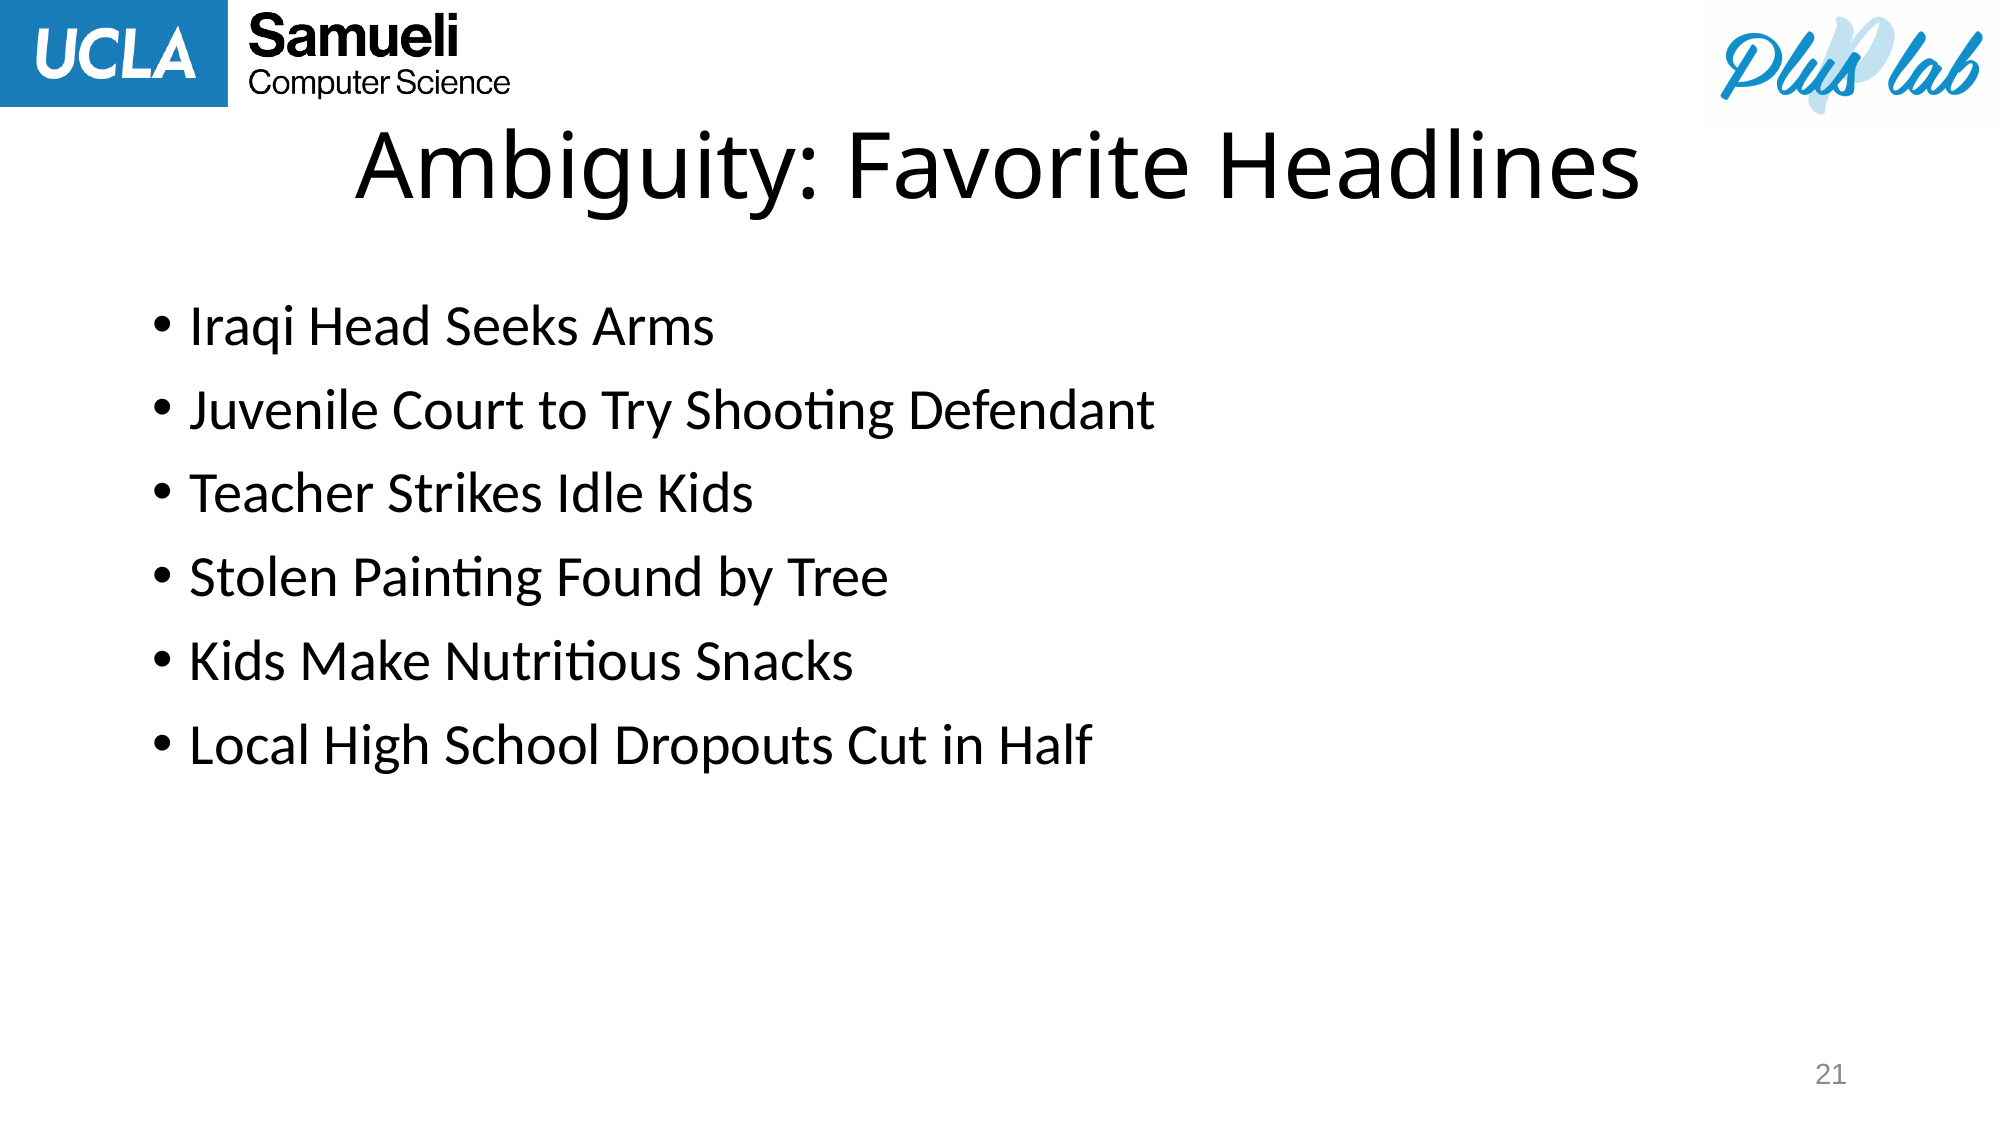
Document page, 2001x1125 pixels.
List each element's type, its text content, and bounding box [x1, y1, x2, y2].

picture [0, 0, 510, 107]
slide_number 21 [1412, 1042, 1863, 1103]
list Iraqi Head Seeks Arms Juvenile Court to Try Shooting Defendant Teacher Strikes Idle Kids Stolen Painting Found by Tree Kids Make Nutritious Snacks Local High School Dropouts Cut in Half [137, 287, 1750, 1038]
title Ambiguity: Favorite Headlines [137, 59, 1863, 278]
picture [1703, 0, 2000, 132]
